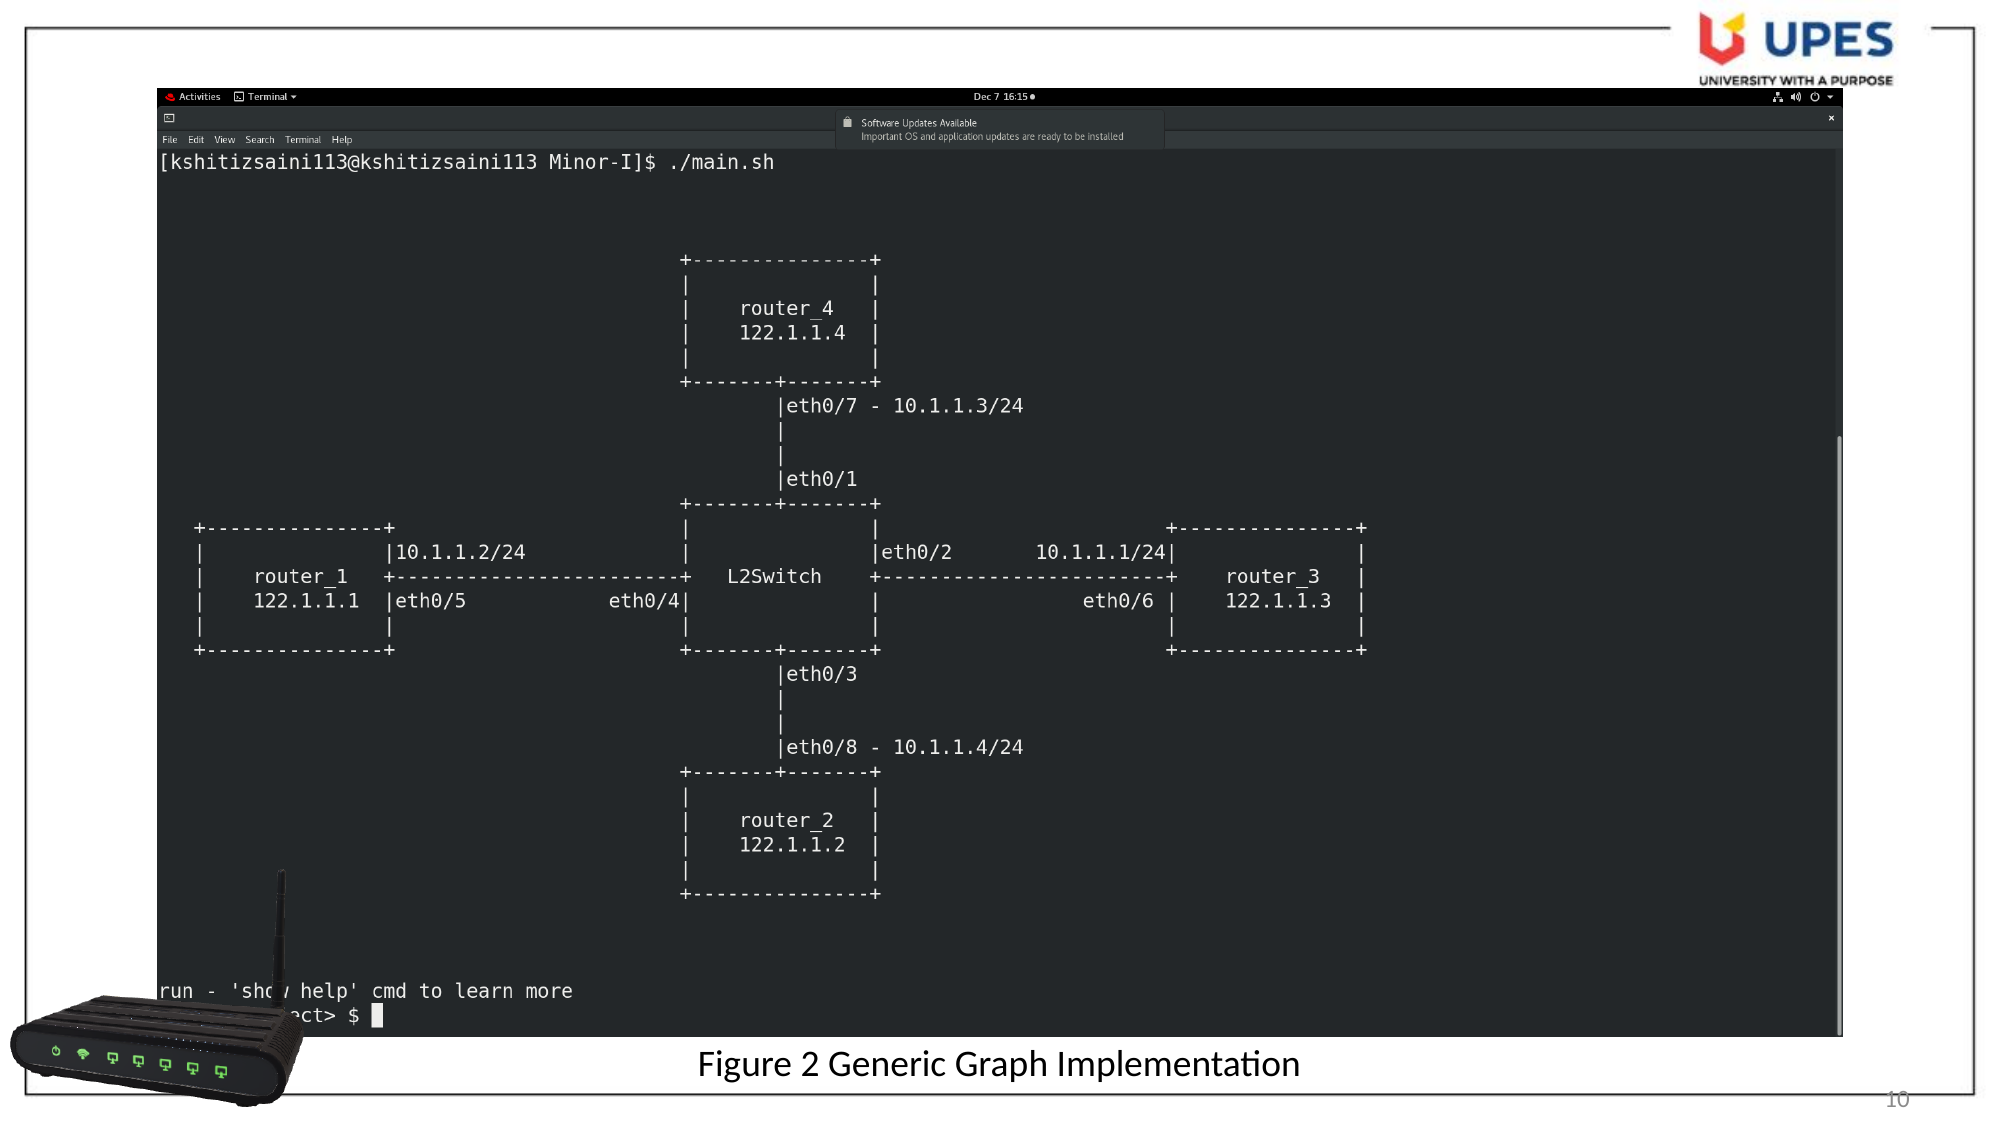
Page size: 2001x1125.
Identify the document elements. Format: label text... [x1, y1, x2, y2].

picture [0, 0, 2000, 1125]
text_box Figure 2 Generic Graph Implementation [683, 1037, 1317, 1092]
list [157, 88, 1843, 1037]
